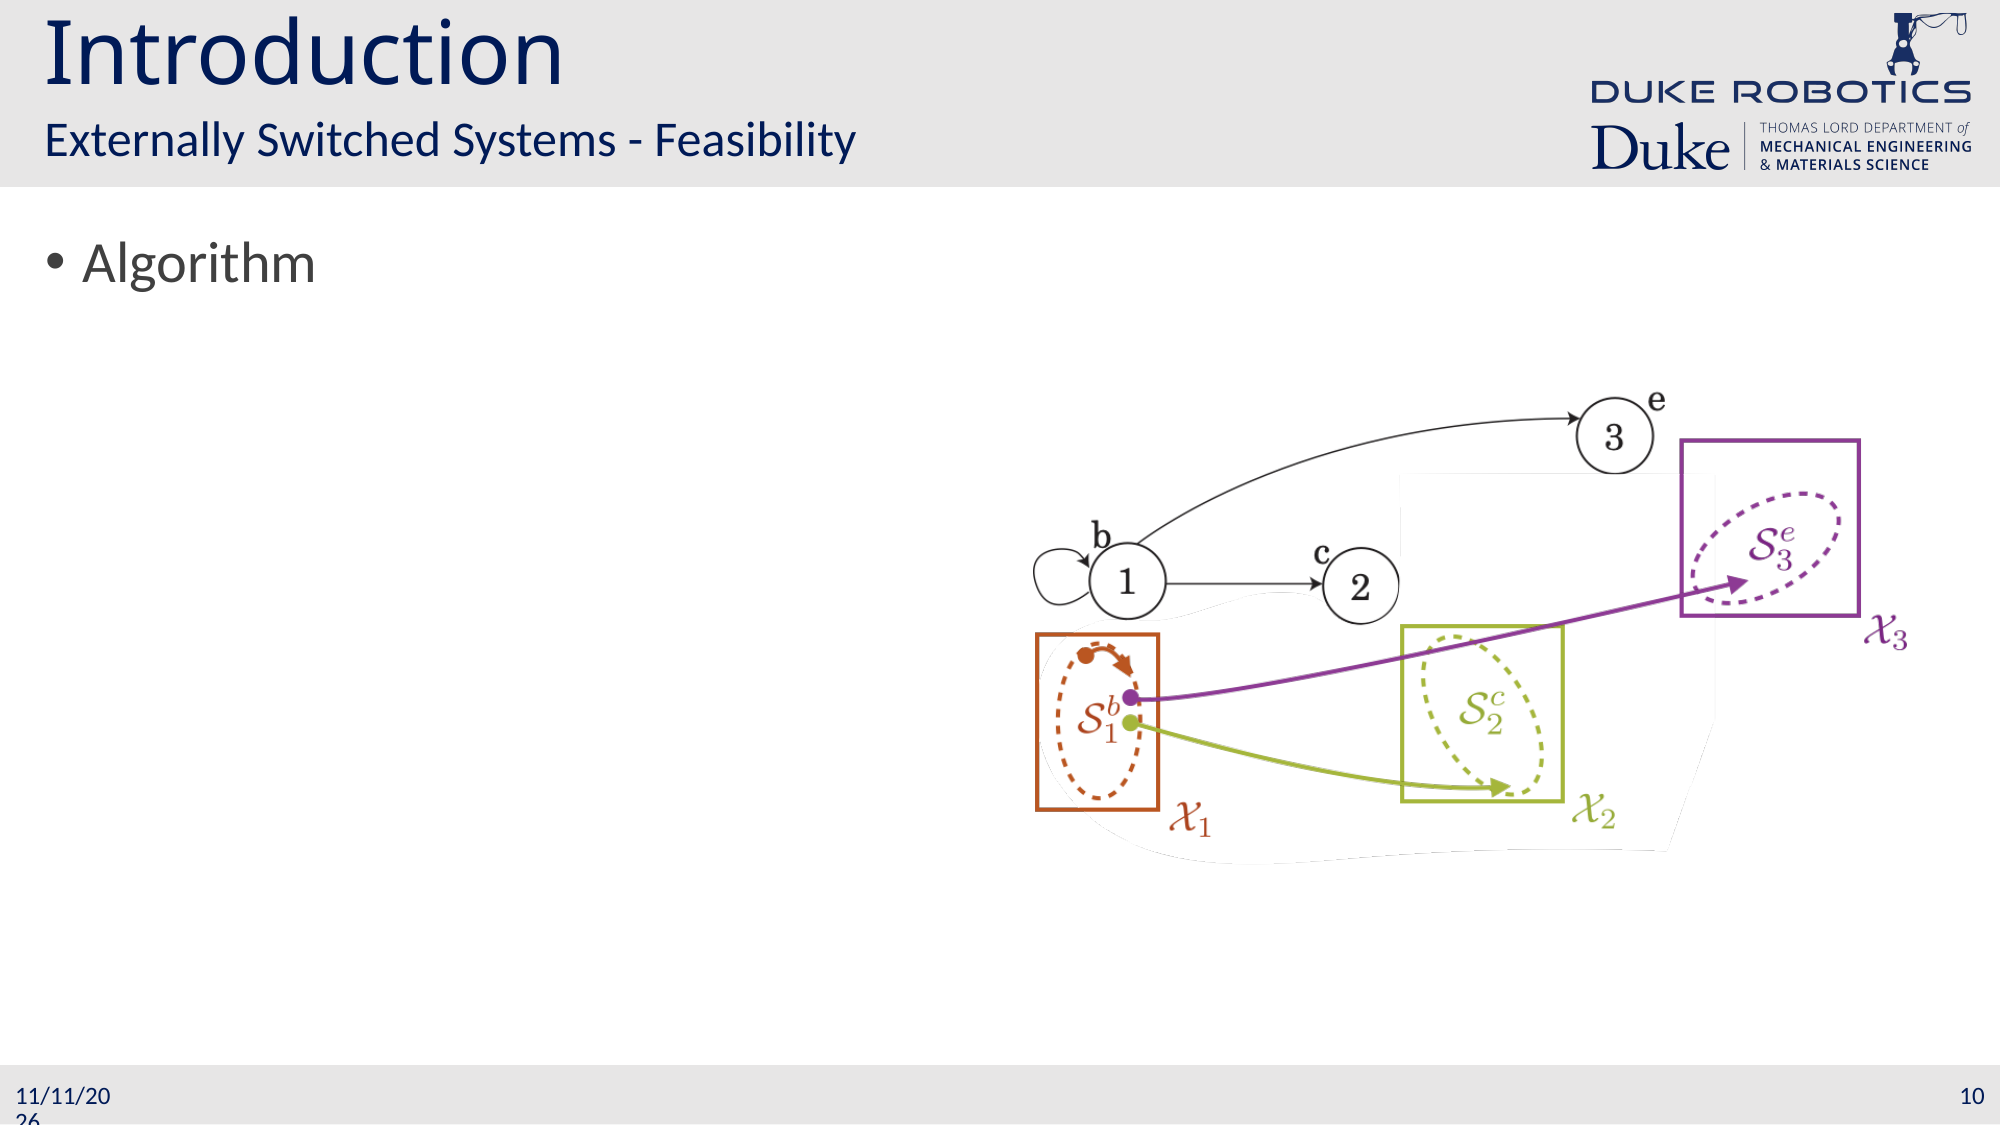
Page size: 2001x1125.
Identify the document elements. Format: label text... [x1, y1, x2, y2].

slide_number 10 [1862, 1064, 2000, 1125]
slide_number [0, 1065, 137, 1125]
list Algorithm [0, 187, 1034, 1065]
picture [1033, 378, 1909, 866]
footer [137, 1064, 1862, 1125]
picture [1591, 12, 1971, 98]
list Externally Switched Systems - Feasibility [29, 98, 2000, 174]
title Introduction [29, 0, 1486, 98]
